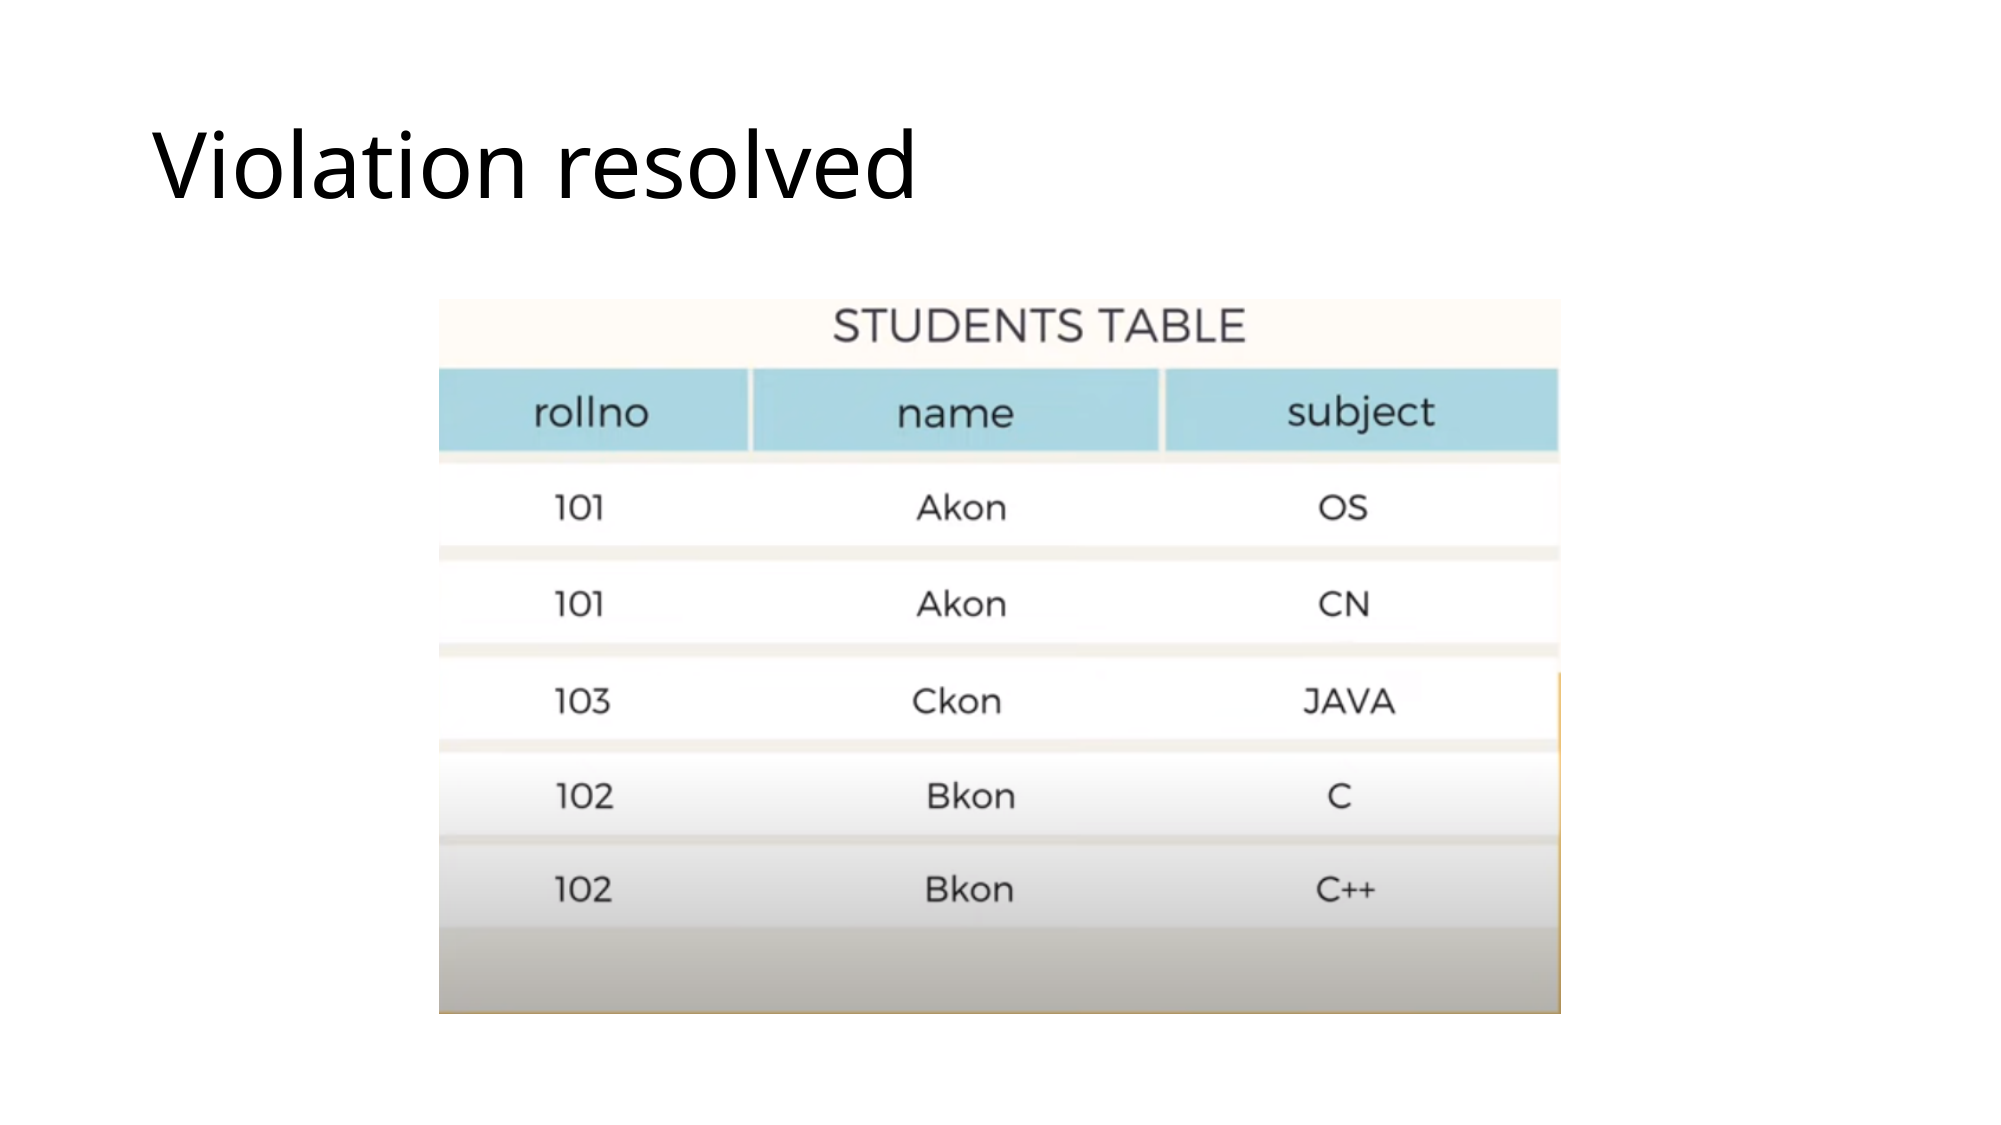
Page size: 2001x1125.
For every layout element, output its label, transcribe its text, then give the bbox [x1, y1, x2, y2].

title Violation resolved [137, 59, 1863, 278]
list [439, 299, 1561, 1014]
